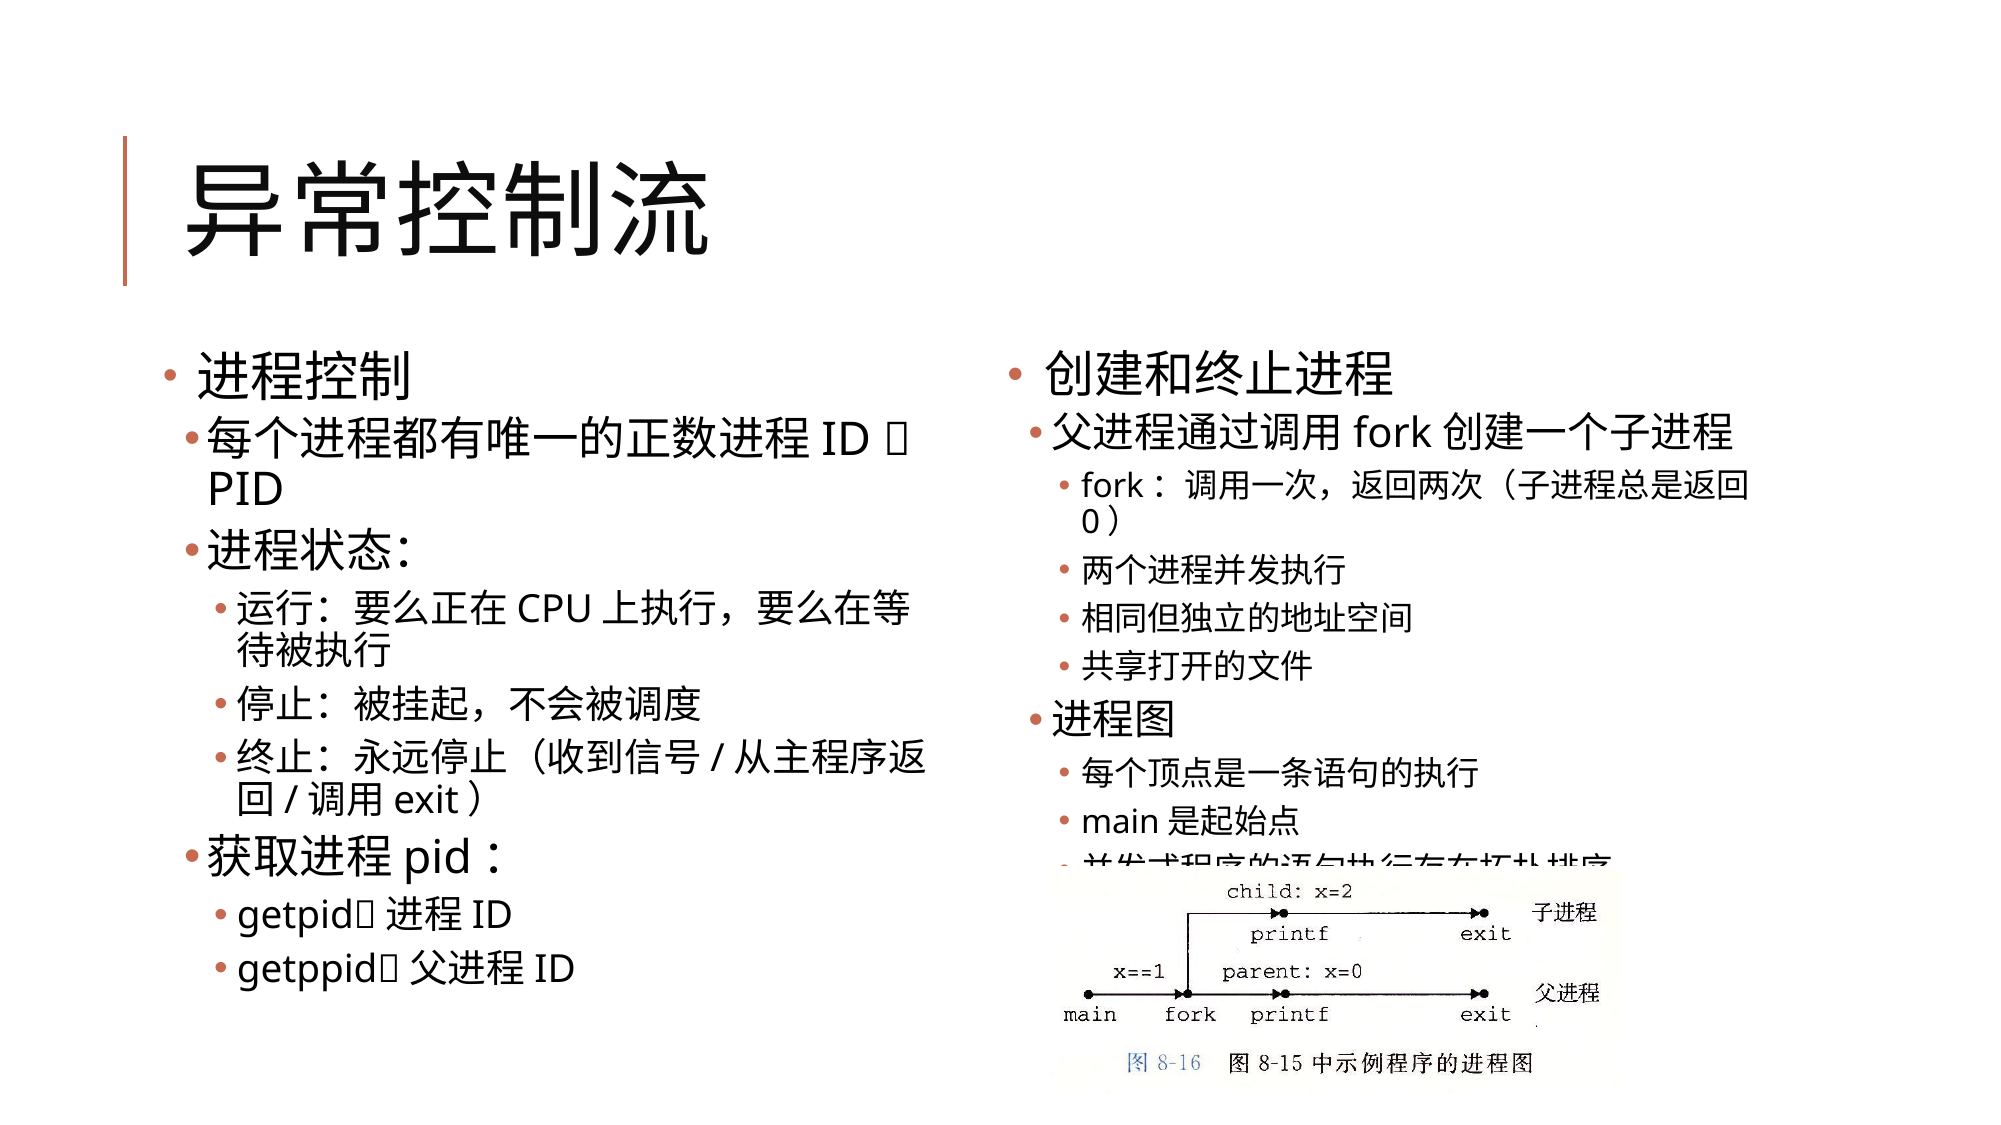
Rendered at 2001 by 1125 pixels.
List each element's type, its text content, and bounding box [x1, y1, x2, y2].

list 进程控制 每个进程都有唯一的正数进程ID  PID 进程状态： 运行：要么正在CPU上执行，要么在等待被执行 停止：被挂起，不会被调度 终止：永远停止（收到信号/从主程序返回/调用exit） 获取进程pid： getpid进程ID getppid父进程ID [155, 341, 950, 1002]
picture [1049, 866, 1622, 1094]
title 异常控制流 [168, 96, 1763, 342]
text_box 创建和终止进程 父进程通过调用fork创建一个子进程 fork：调用一次，返回两次（子进程总是返回0） 两个进程并发执行 相同但独立的地址空间 共享打开的文件 进程图 每个顶点是一条语句的执行 main是起始点 并发式程序的语句执行存在拓扑排序 [999, 341, 1795, 1002]
